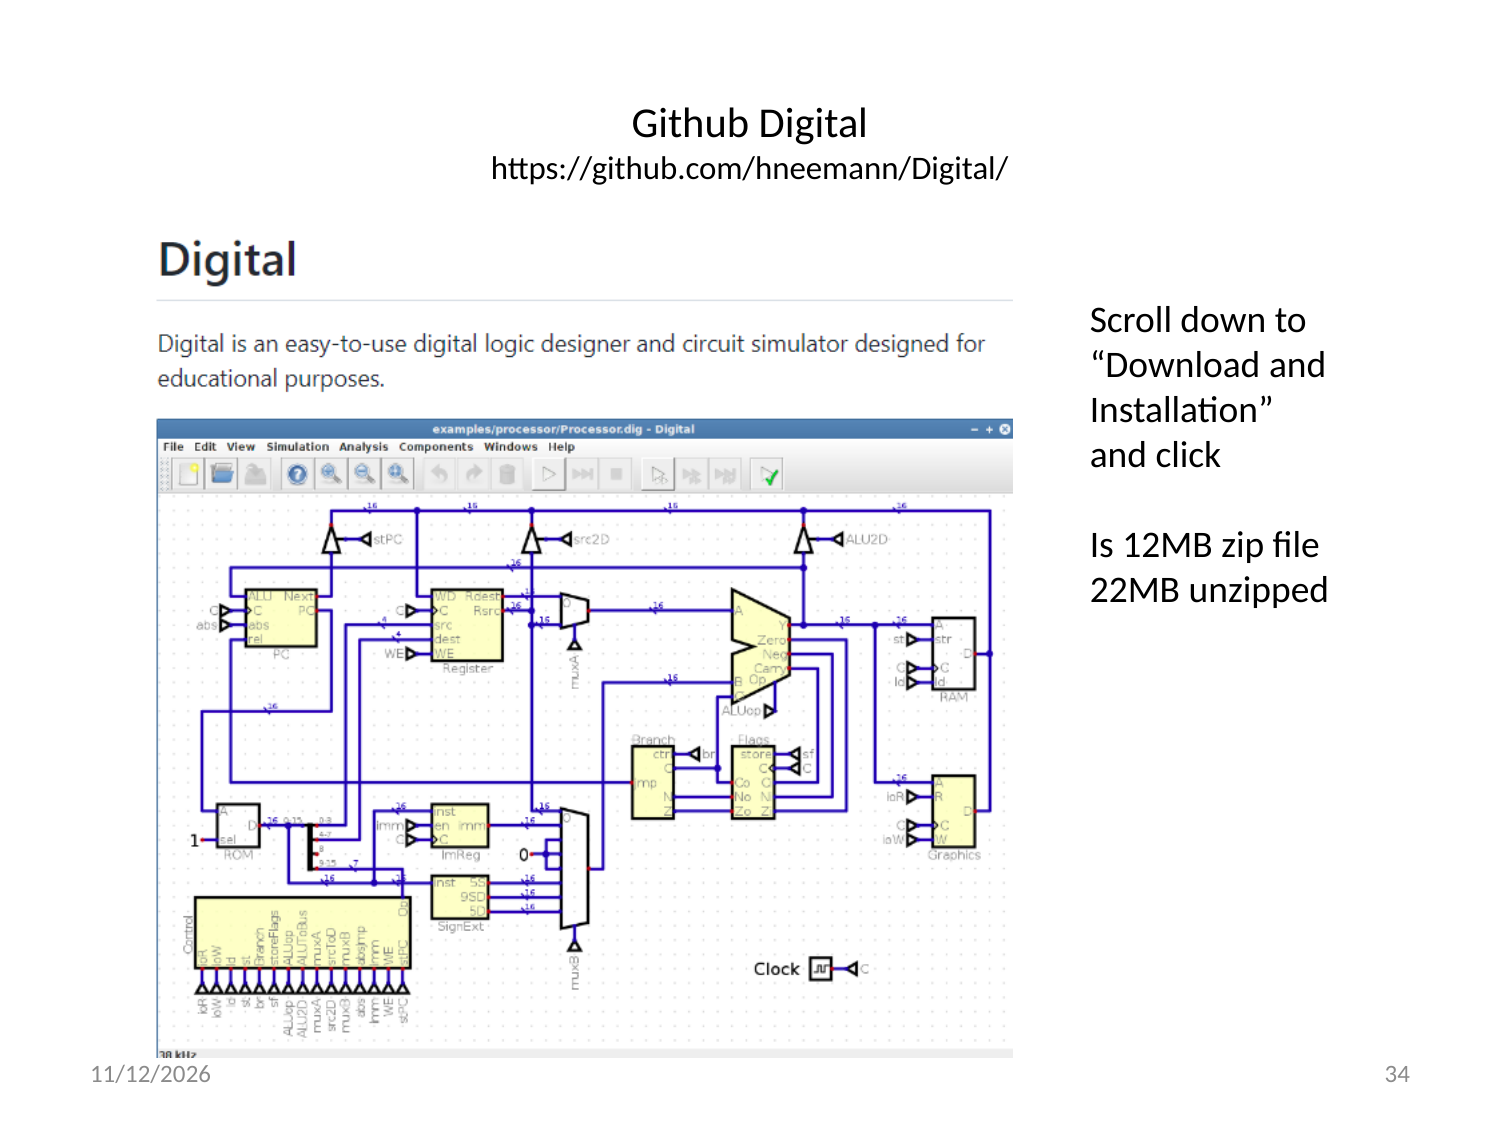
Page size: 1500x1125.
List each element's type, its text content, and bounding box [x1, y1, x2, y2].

slide_number 34 [1074, 1042, 1425, 1103]
title Github Digital https://github.com/hneemann/Digital/ [75, 87, 1425, 250]
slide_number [75, 1042, 425, 1103]
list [149, 237, 1013, 1058]
text_box Scroll down to “Download and Installation” and click Is 12MB zip file 22MB unzipped [1074, 287, 1350, 618]
